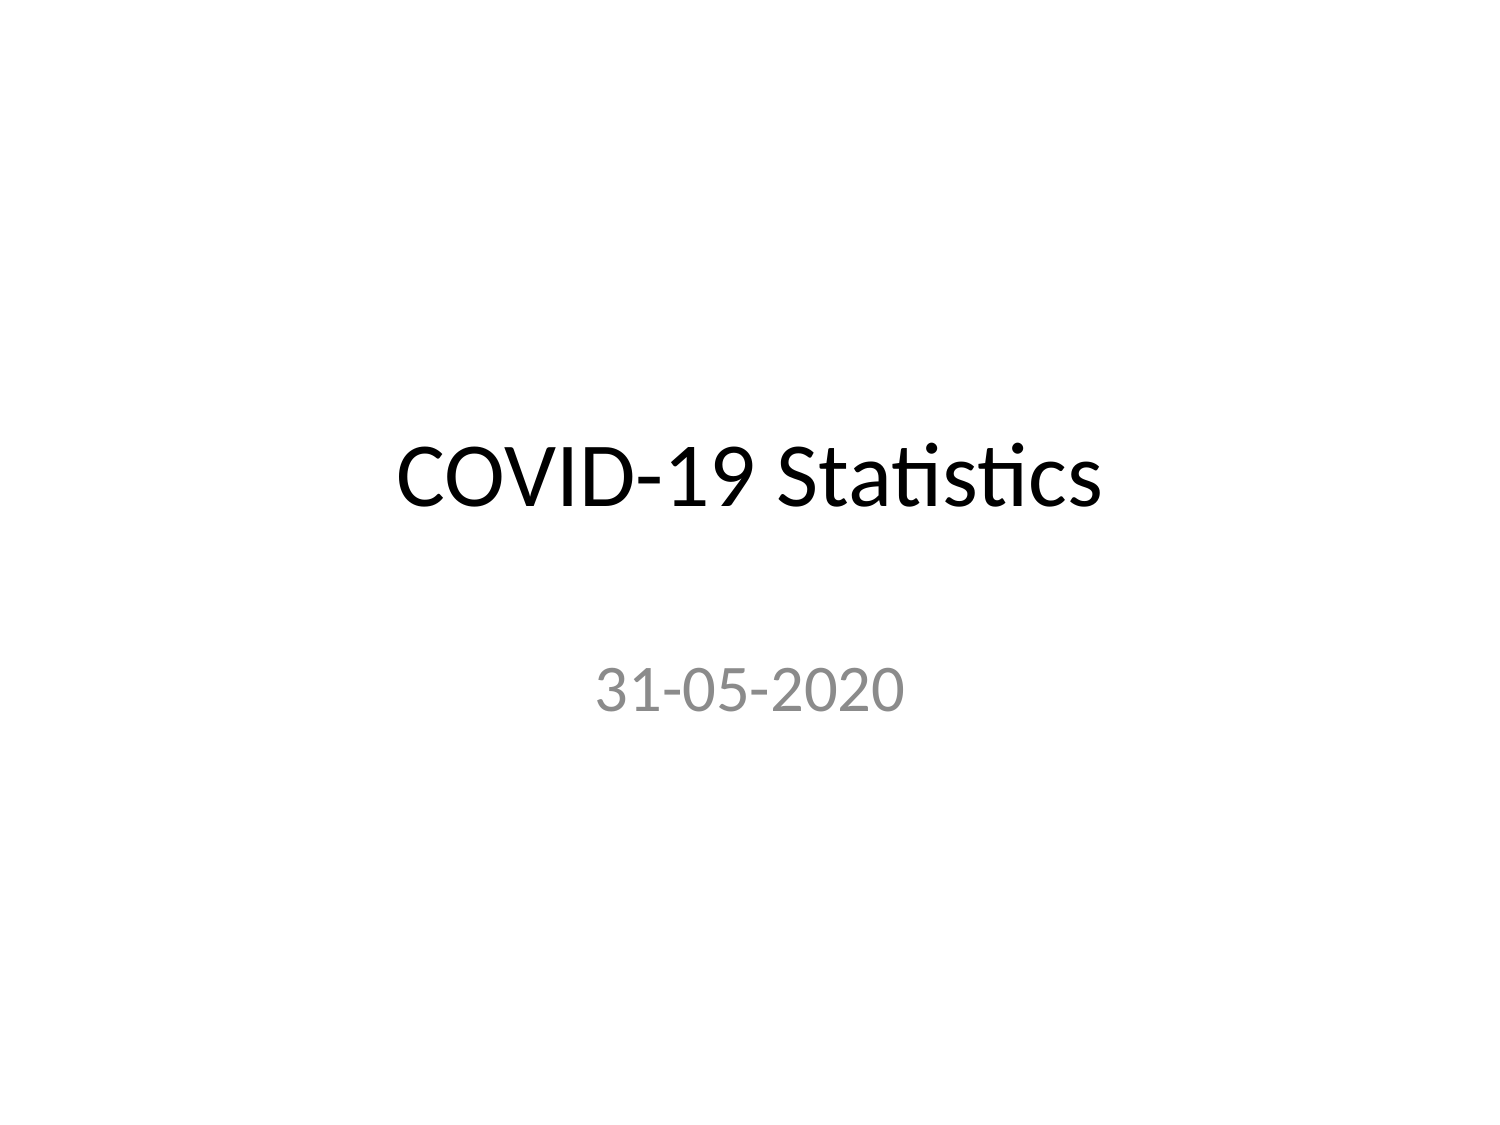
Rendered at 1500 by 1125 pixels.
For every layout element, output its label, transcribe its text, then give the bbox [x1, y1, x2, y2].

subtitle 31-05-2020 [225, 637, 1275, 925]
title COVID-19 Statistics [112, 349, 1388, 591]
